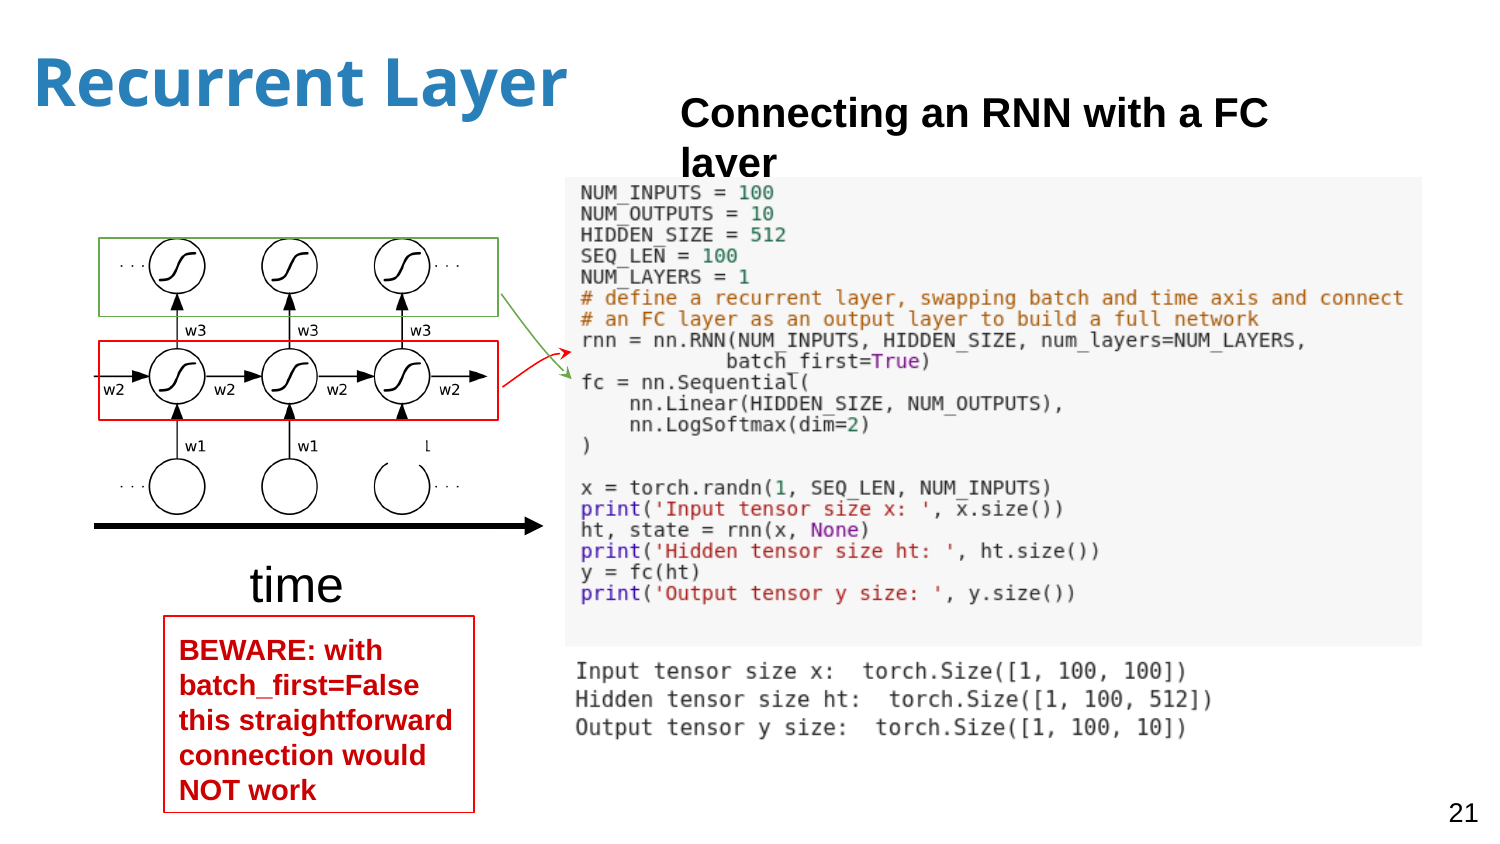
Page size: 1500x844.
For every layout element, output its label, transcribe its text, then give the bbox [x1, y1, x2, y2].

picture [565, 176, 1422, 769]
text_box [552, 353, 560, 360]
text_box BEWARE: with batch_first=False this straightforward connection would NOT work [163, 616, 474, 813]
title Recurrent Layer [17, 15, 1467, 135]
text_box time [234, 547, 370, 589]
text_box Connecting an RNN with a FC layer [665, 70, 1393, 167]
text_box [503, 295, 560, 368]
text_box [503, 356, 553, 387]
picture [85, 219, 499, 539]
slide_number ‹#› [1403, 779, 1494, 844]
